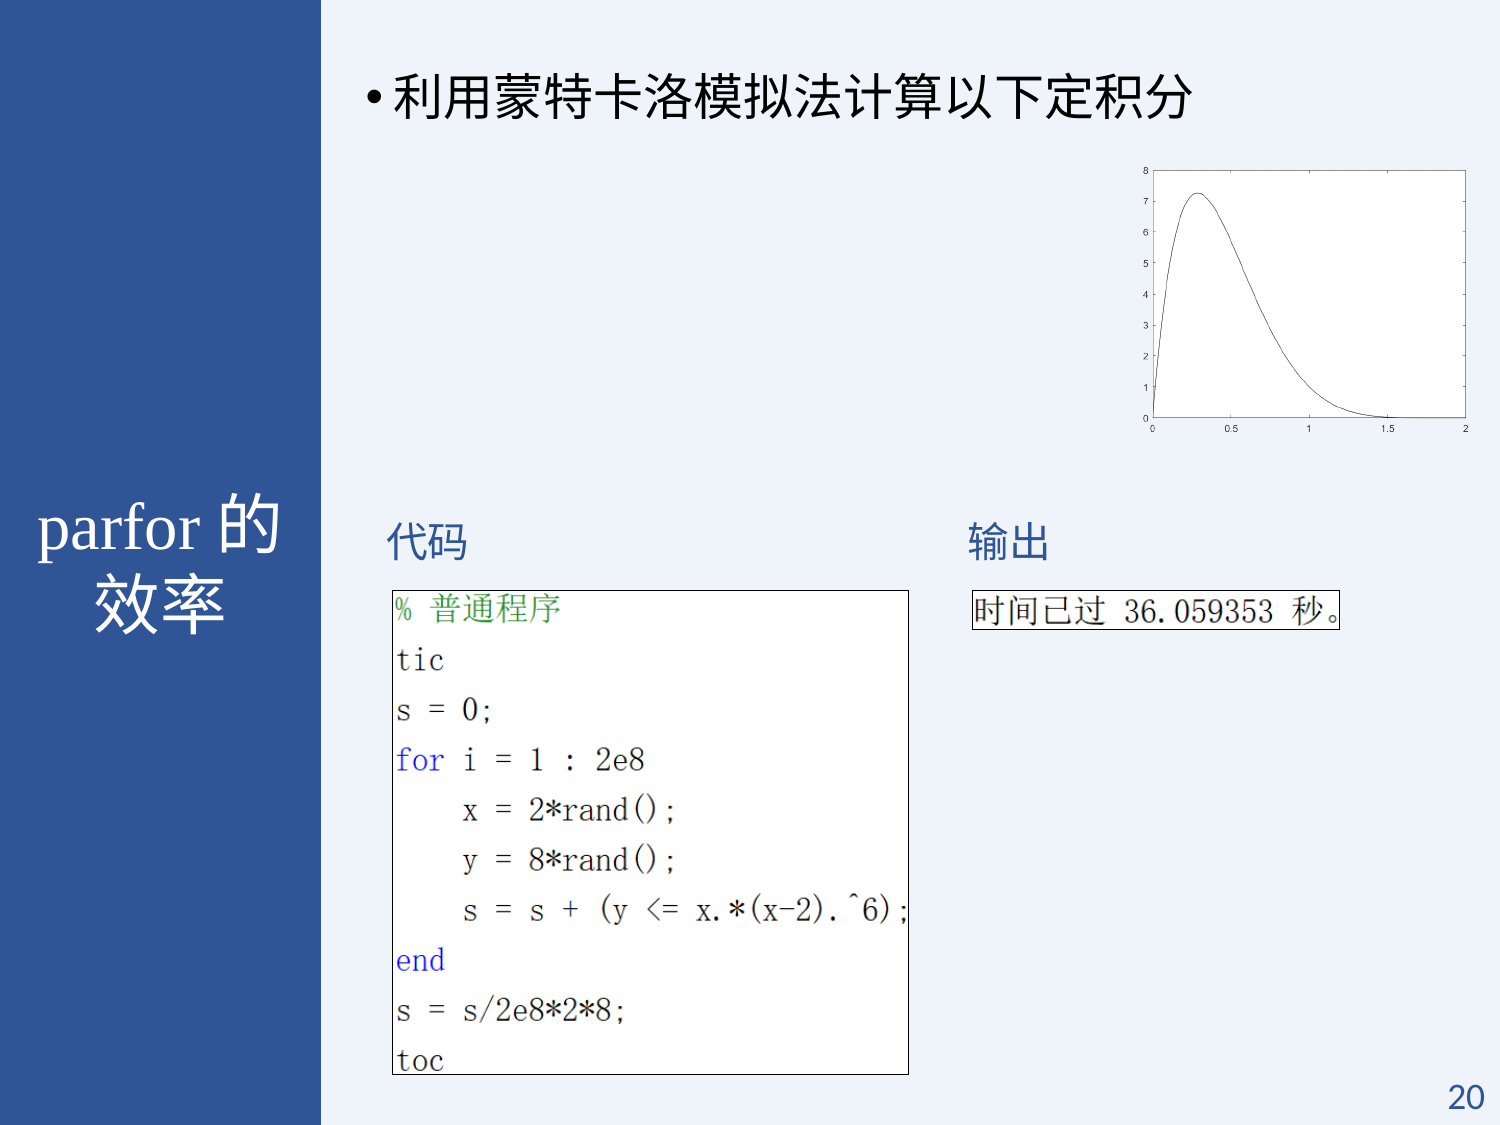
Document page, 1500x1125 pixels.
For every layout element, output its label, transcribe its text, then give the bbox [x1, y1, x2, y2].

picture [972, 590, 1340, 630]
picture [1140, 164, 1472, 435]
text_box 代码 [371, 508, 546, 573]
picture [392, 590, 909, 1075]
list parfor的 效率 [7, 164, 314, 961]
text_box 输出 [952, 508, 1128, 573]
